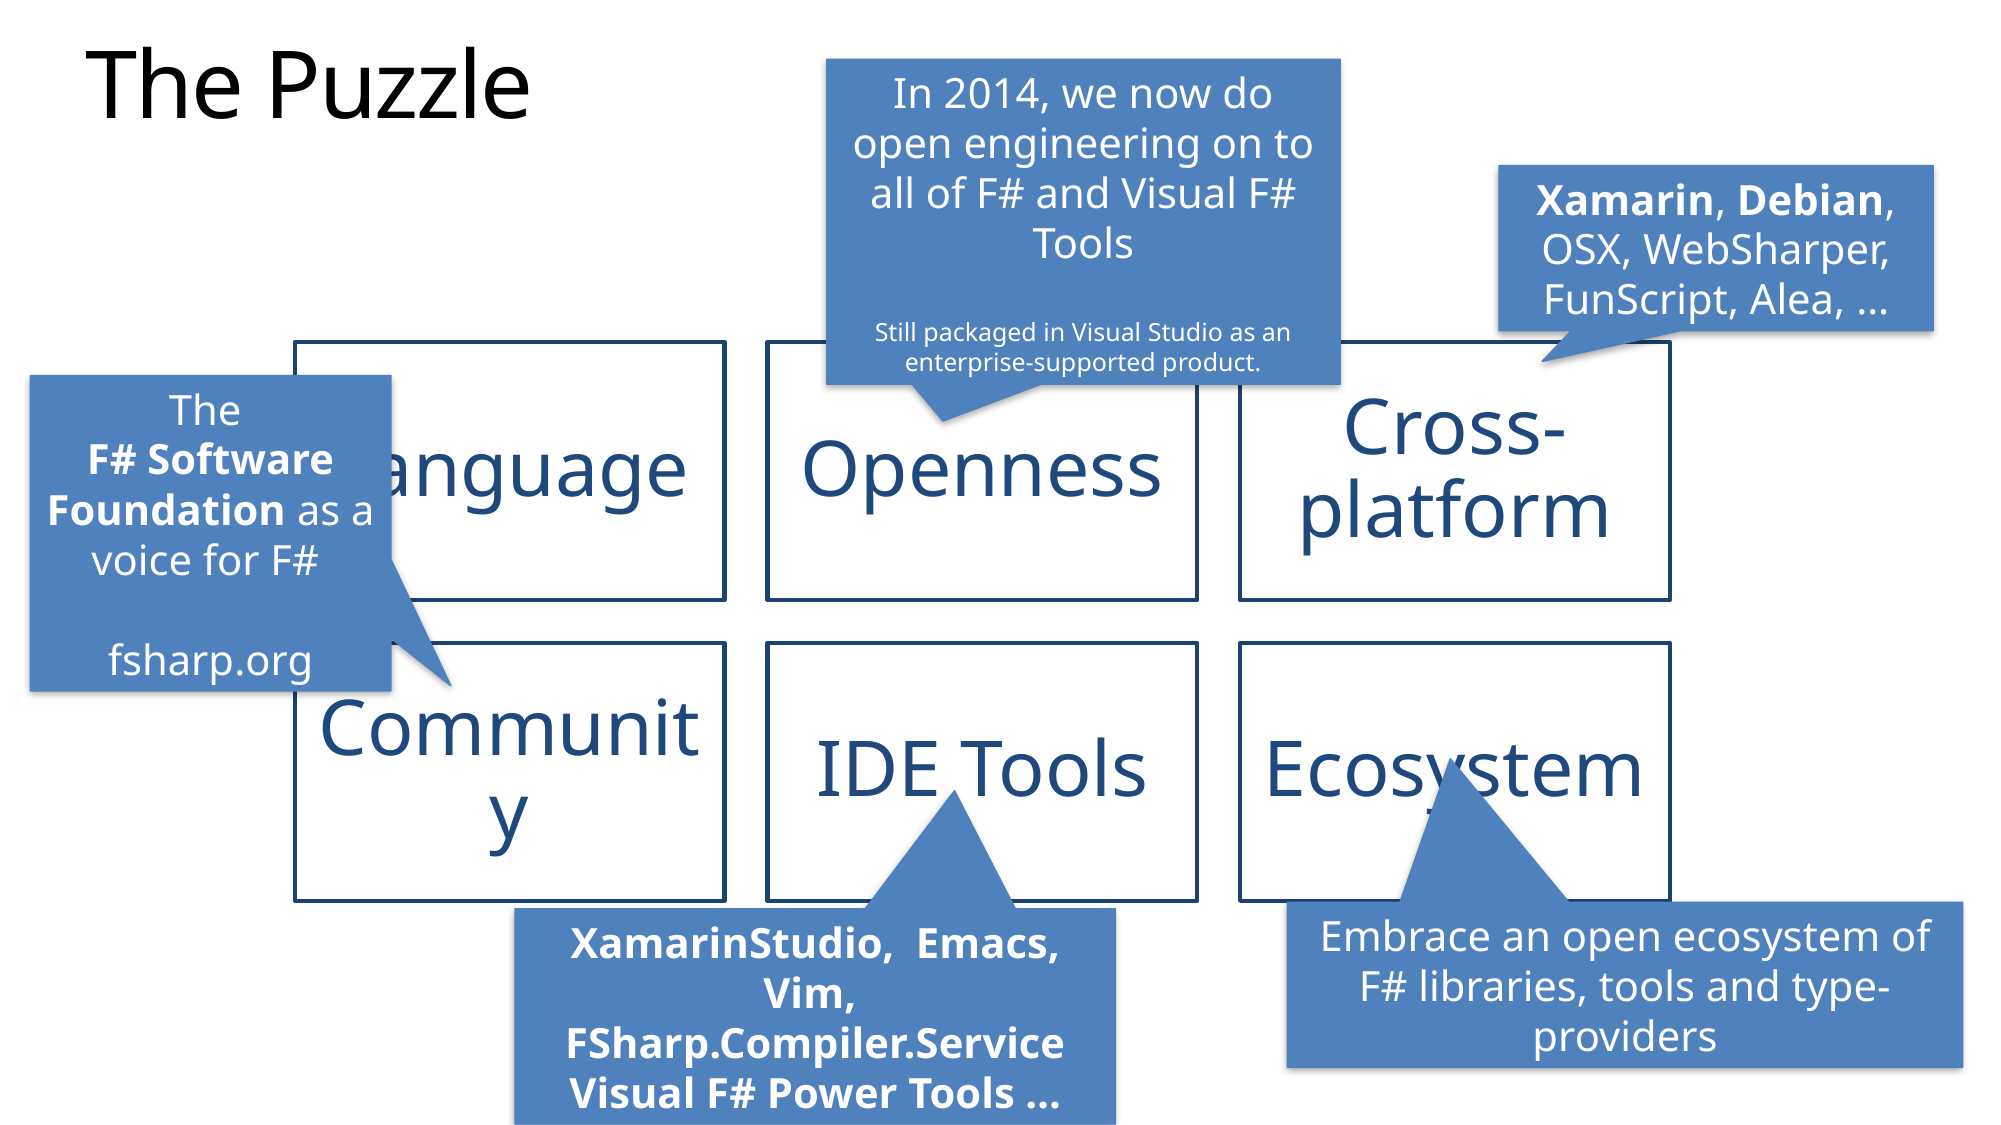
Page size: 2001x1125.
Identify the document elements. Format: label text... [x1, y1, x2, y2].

title The Puzzle [85, 37, 1915, 140]
text_box In 2014, we now do open engineering on to all of F# and Visual F# Tools Still packaged in Visual Studio as an enterprise-supported product. [826, 58, 1341, 246]
text_box XamarinStudio, Emacs, Vim, FSharp.Compiler.Service Visual F# Power Tools … [514, 1003, 1117, 1125]
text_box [294, 248, 1671, 995]
text_box Xamarin, Debian, OSX, WebSharper, FunScript, Alea, … [1498, 164, 1934, 333]
text_box Embrace an open ecosystem of F# libraries, tools and type-providers [1286, 901, 1964, 1069]
text_box The F# Software Foundation as a voice for F# fsharp.org [29, 374, 289, 692]
